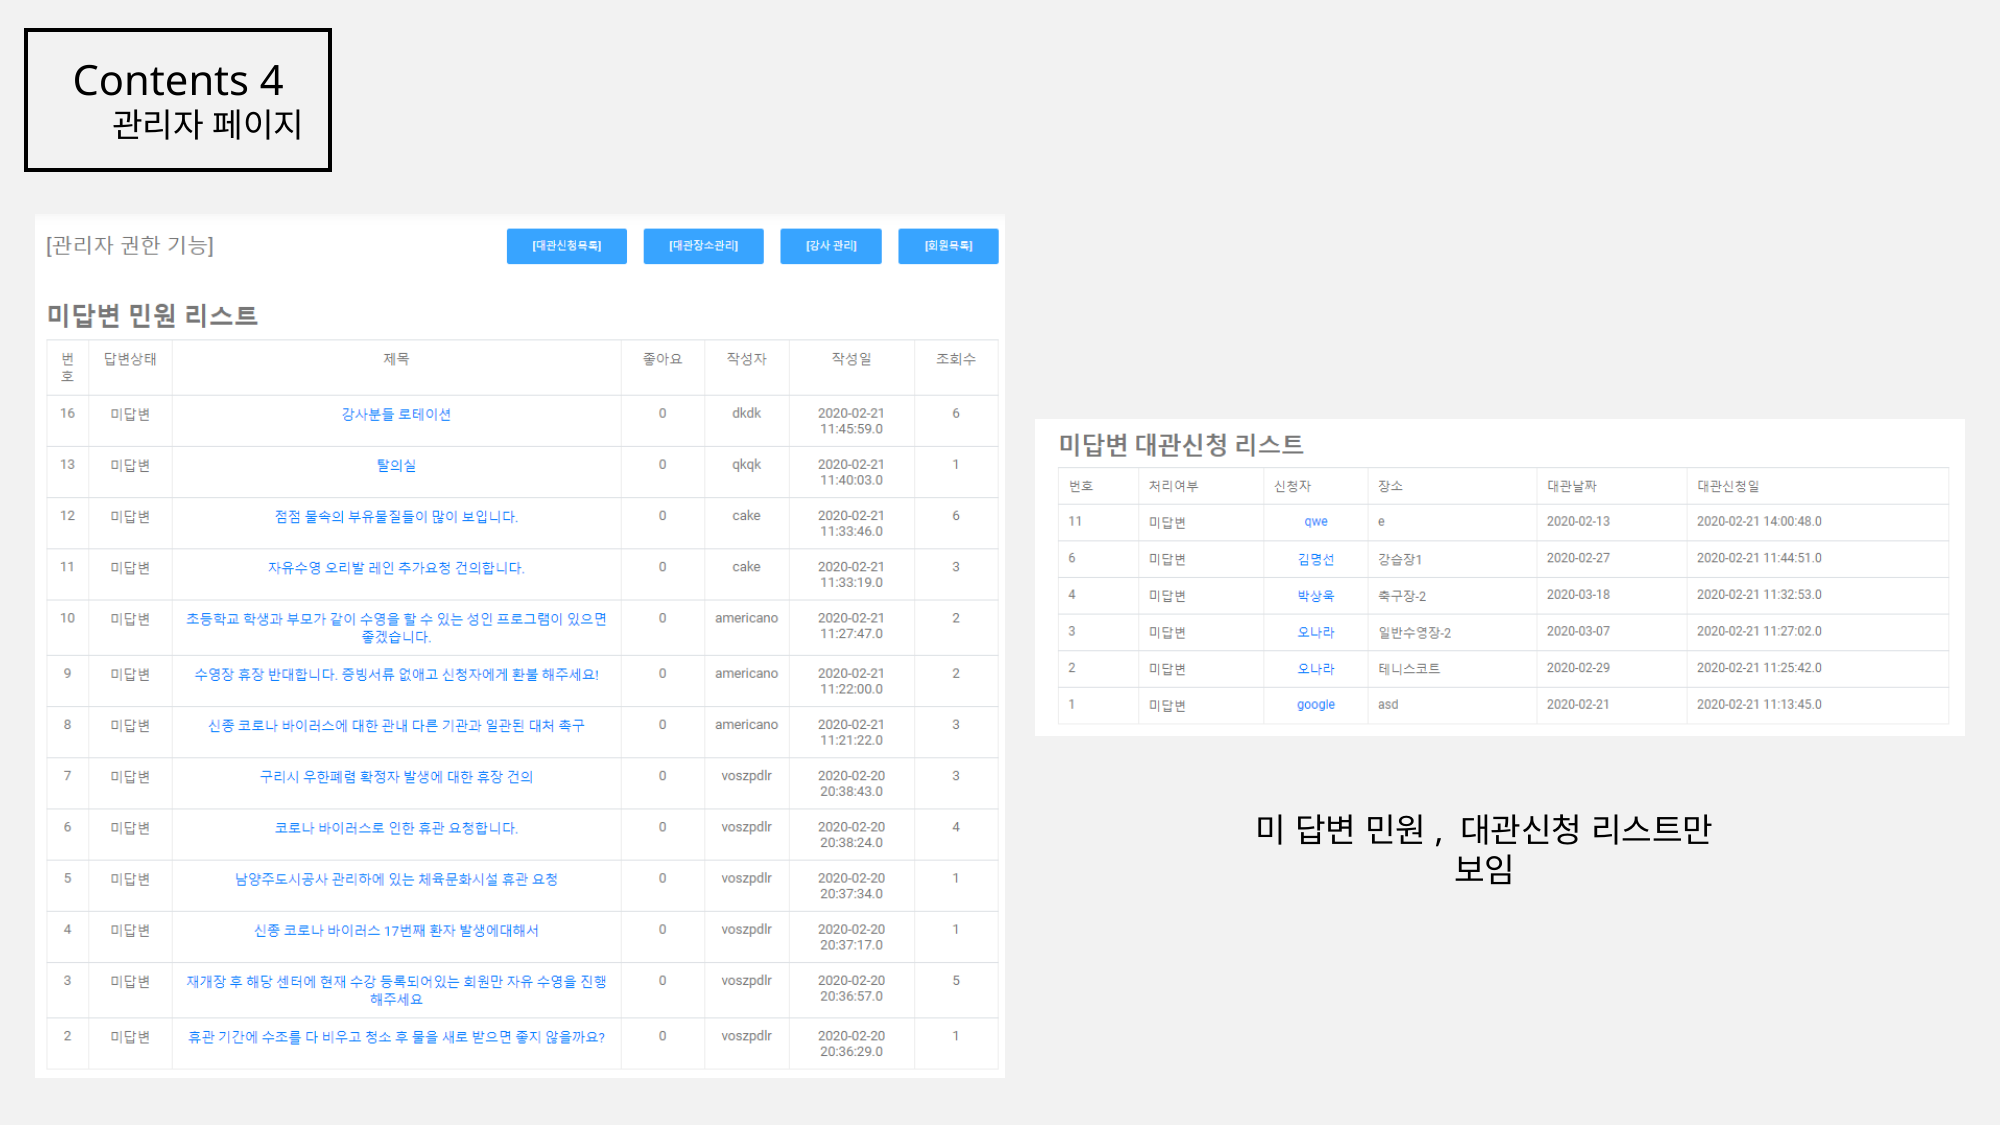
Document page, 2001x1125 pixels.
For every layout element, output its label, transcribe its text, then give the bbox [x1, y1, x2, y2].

picture [35, 214, 1005, 1078]
picture [1035, 419, 1965, 736]
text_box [26, 29, 330, 171]
text_box 미 답변 민원, 대관신청 리스트만 보임 [1211, 801, 1759, 896]
